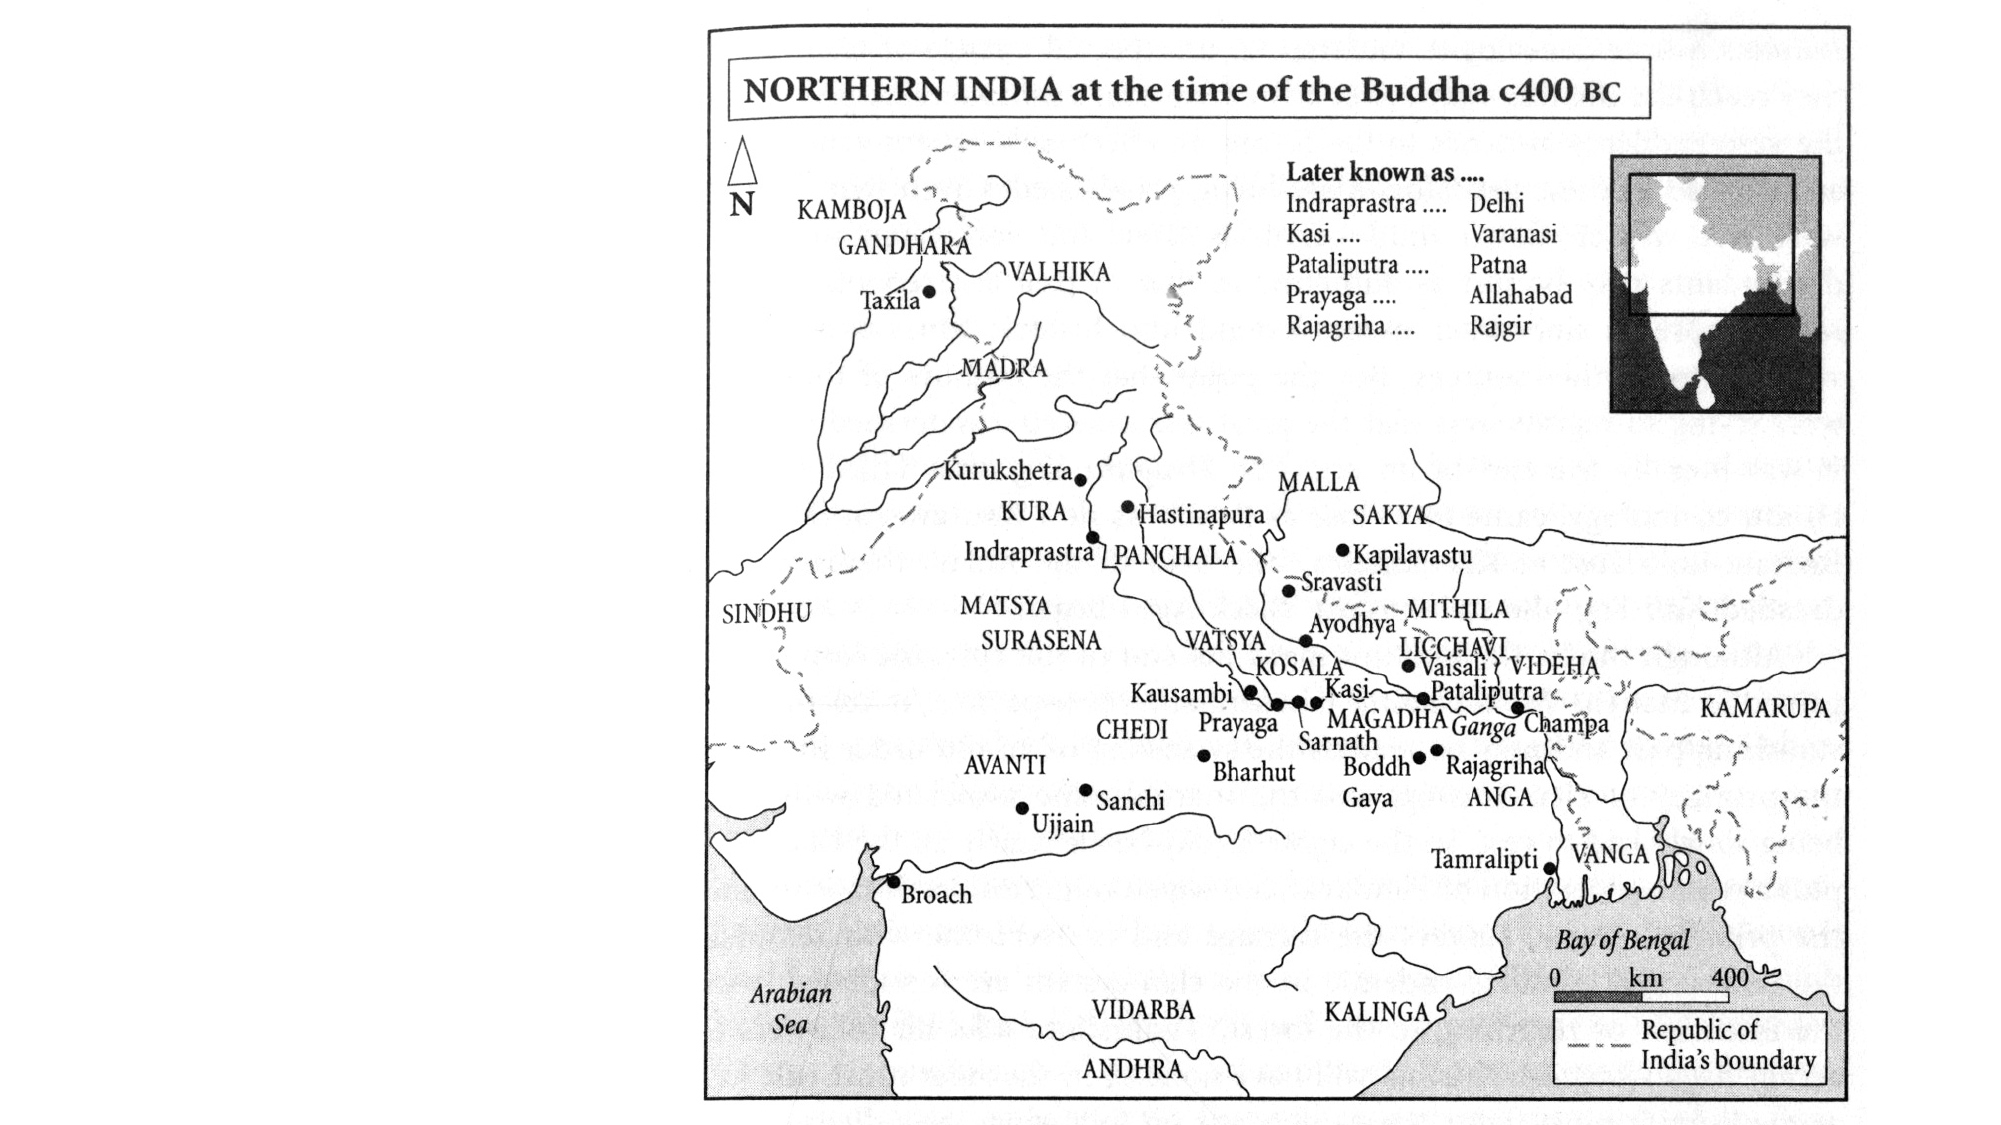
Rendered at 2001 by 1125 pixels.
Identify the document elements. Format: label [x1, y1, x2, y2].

picture [684, 0, 1867, 1125]
